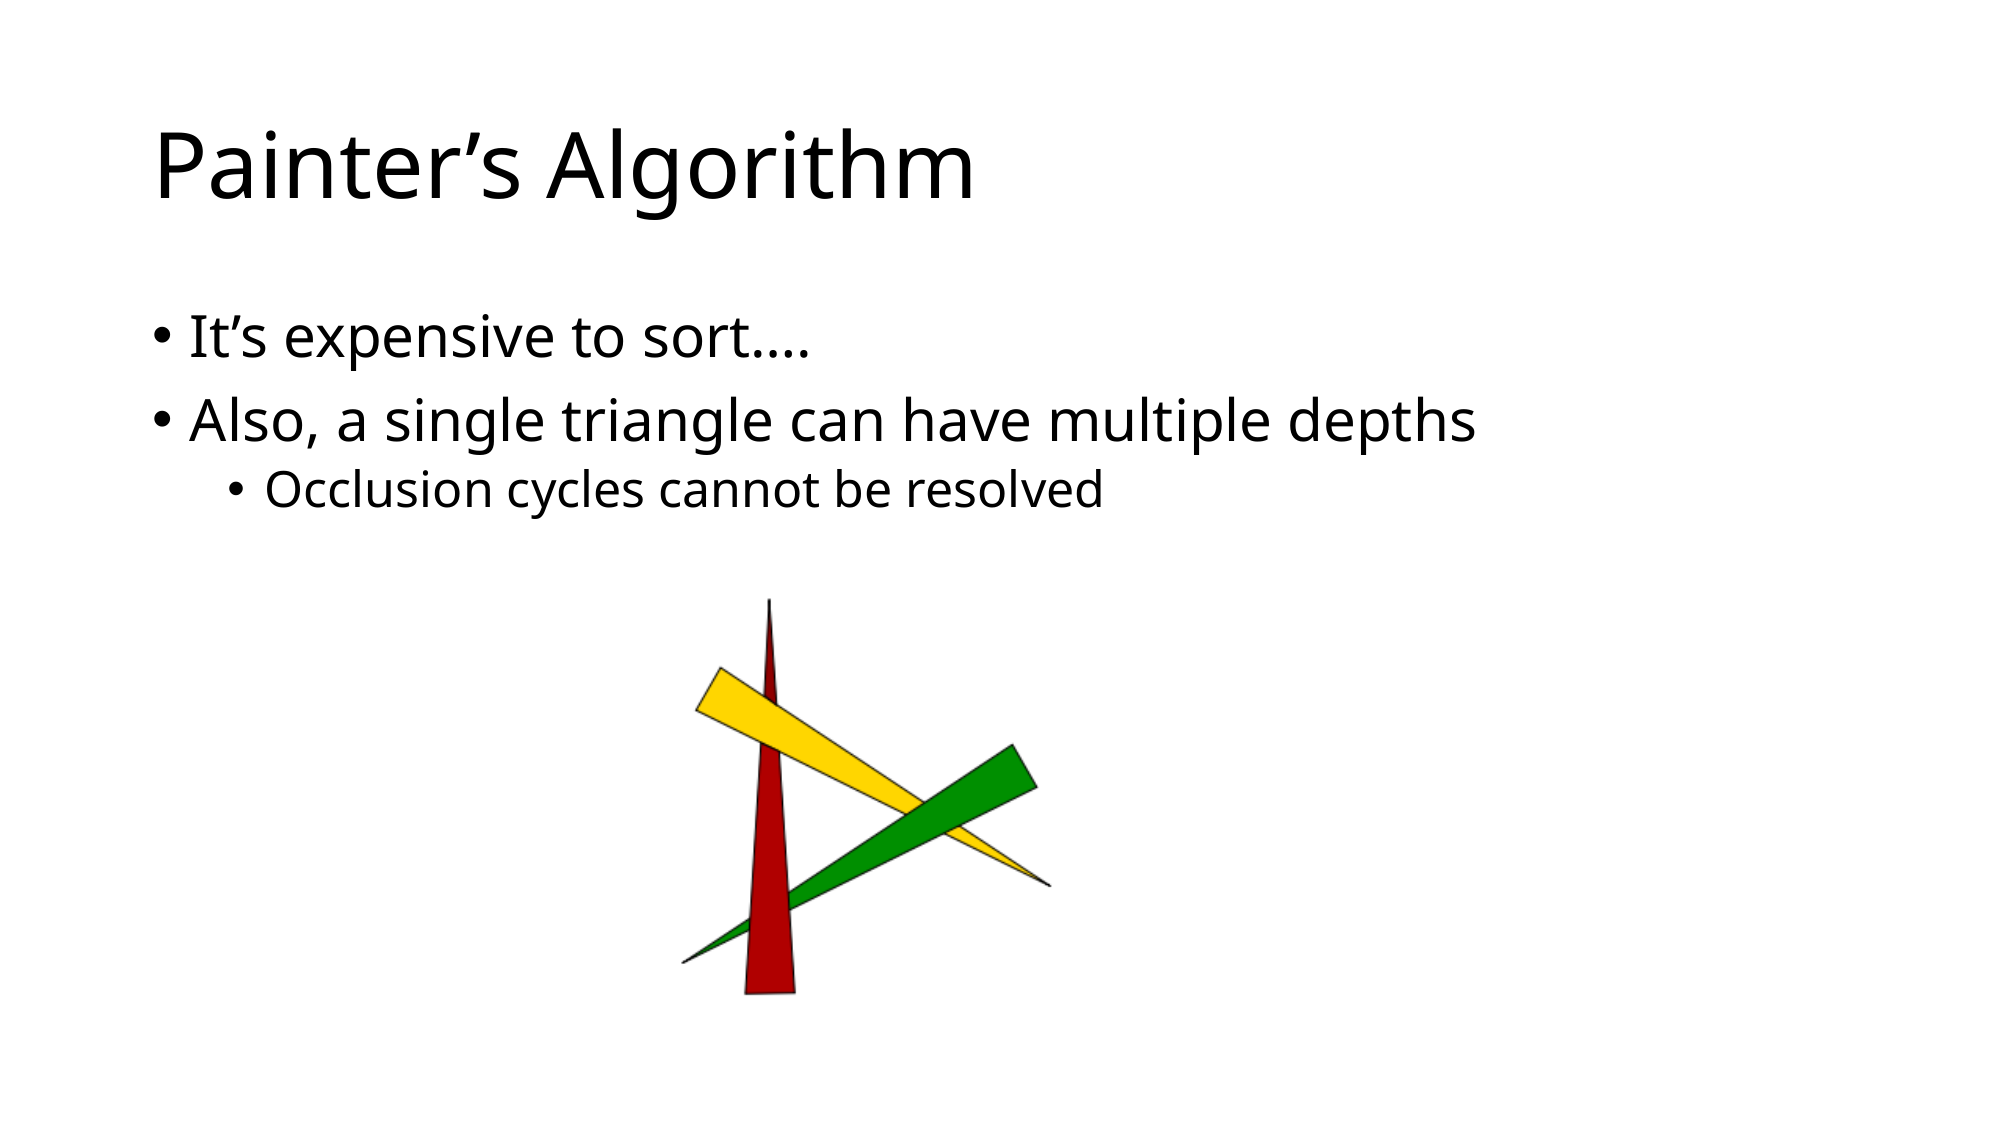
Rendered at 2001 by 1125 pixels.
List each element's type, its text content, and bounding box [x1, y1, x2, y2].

title Painter’s Algorithm [137, 59, 1863, 278]
list It’s expensive to sort…. Also, a single triangle can have multiple depths Occlusion cycles cannot be resolved [137, 299, 1863, 1014]
picture [572, 577, 1097, 1014]
